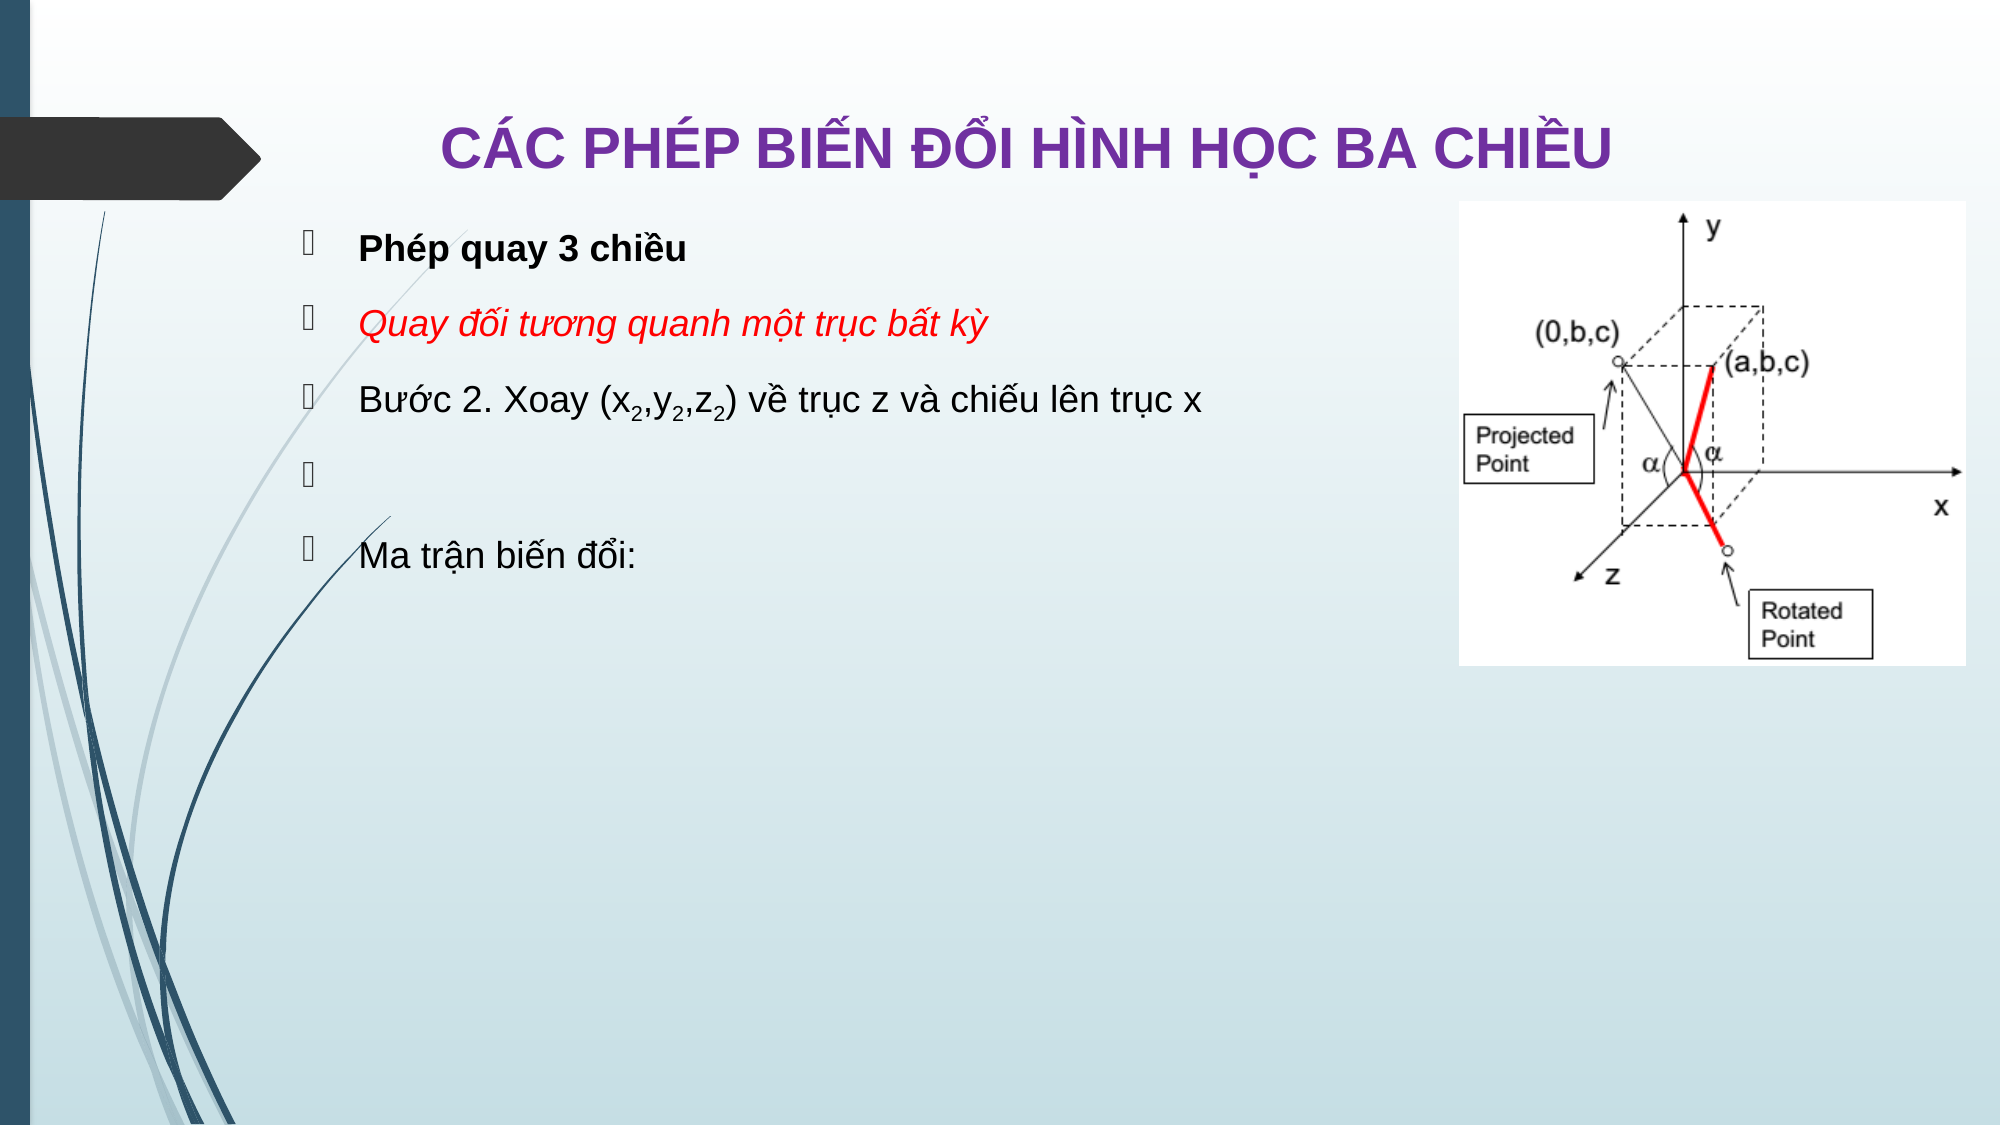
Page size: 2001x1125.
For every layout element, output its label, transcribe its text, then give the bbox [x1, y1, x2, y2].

picture [1459, 201, 1967, 666]
title CÁC PHÉP BIẾN ĐỔI HÌNH HỌC BA CHIỀU [425, 102, 1888, 190]
